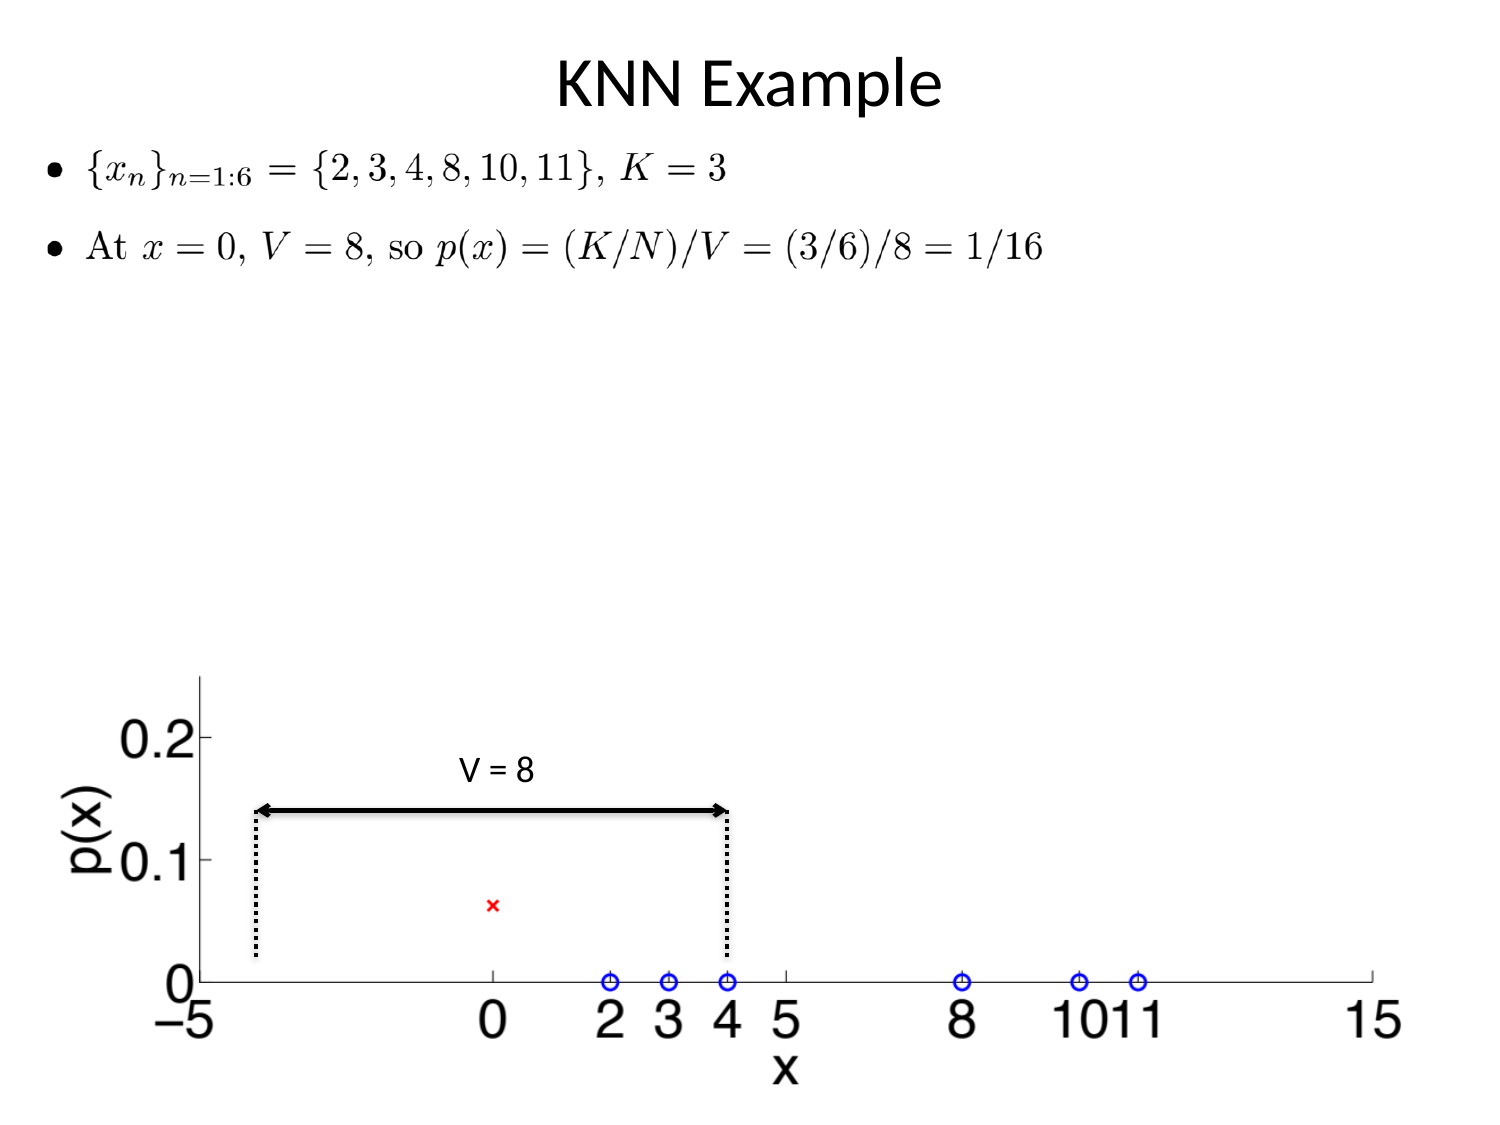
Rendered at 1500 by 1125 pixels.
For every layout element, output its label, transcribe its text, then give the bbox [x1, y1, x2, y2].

picture [47, 148, 1182, 280]
picture [47, 671, 1407, 1097]
title KNN Example [75, 0, 1425, 173]
